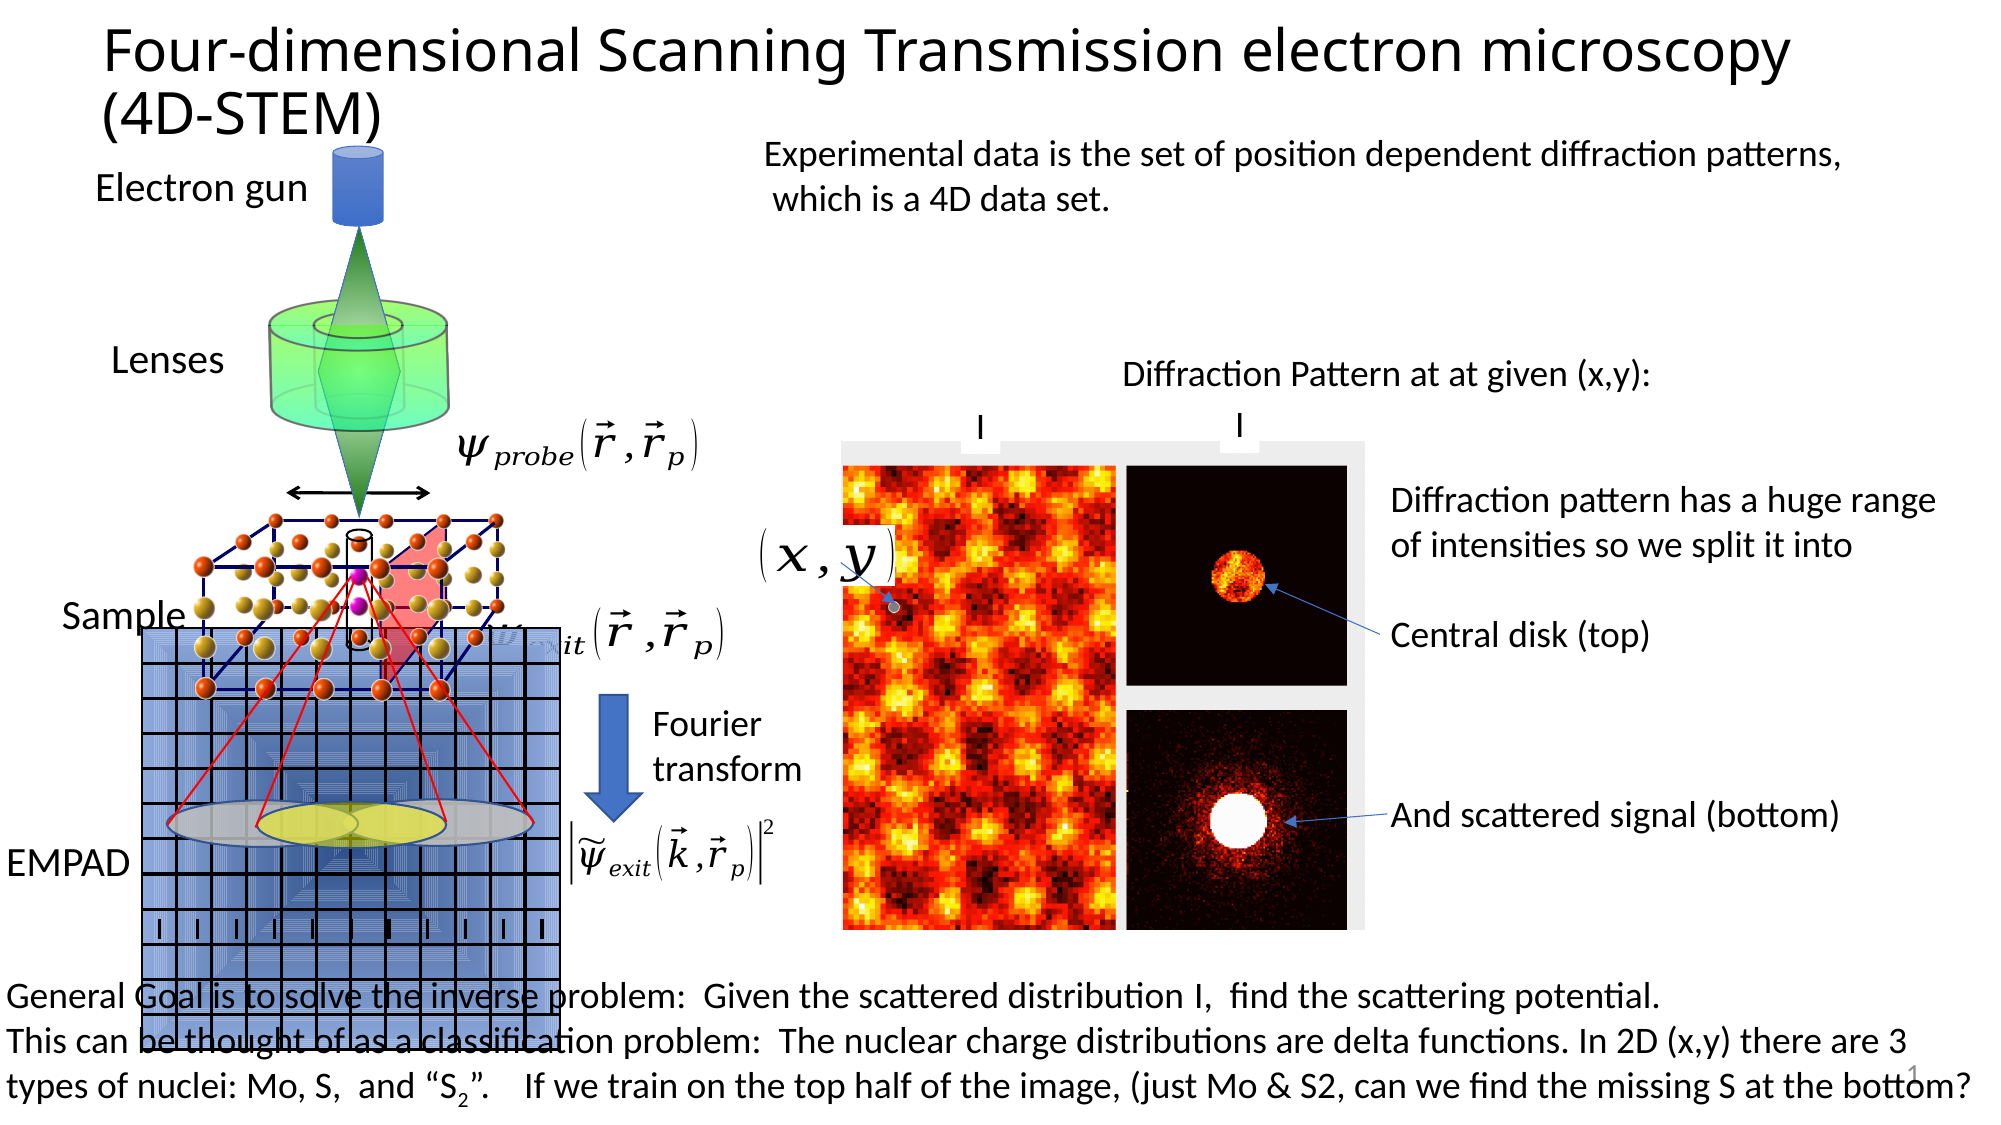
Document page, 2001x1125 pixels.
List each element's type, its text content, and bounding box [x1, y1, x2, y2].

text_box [840, 440, 1366, 931]
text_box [0, 146, 560, 1050]
title Four-dimensional Scanning Transmission electron microscopy (4D-STEM) [87, 0, 1846, 168]
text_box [1283, 813, 1388, 823]
text_box Diffraction pattern has a huge range of intensities so we split it into Central disk (top) And scattered signal (bottom) [1375, 467, 1953, 842]
slide_number 1 [1845, 1042, 1936, 1103]
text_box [1264, 584, 1381, 635]
text_box [583, 693, 640, 823]
text_box Fourier transform [637, 691, 840, 797]
text_box Diffraction Pattern at at given (x,y): [1107, 341, 1667, 401]
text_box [840, 562, 896, 604]
